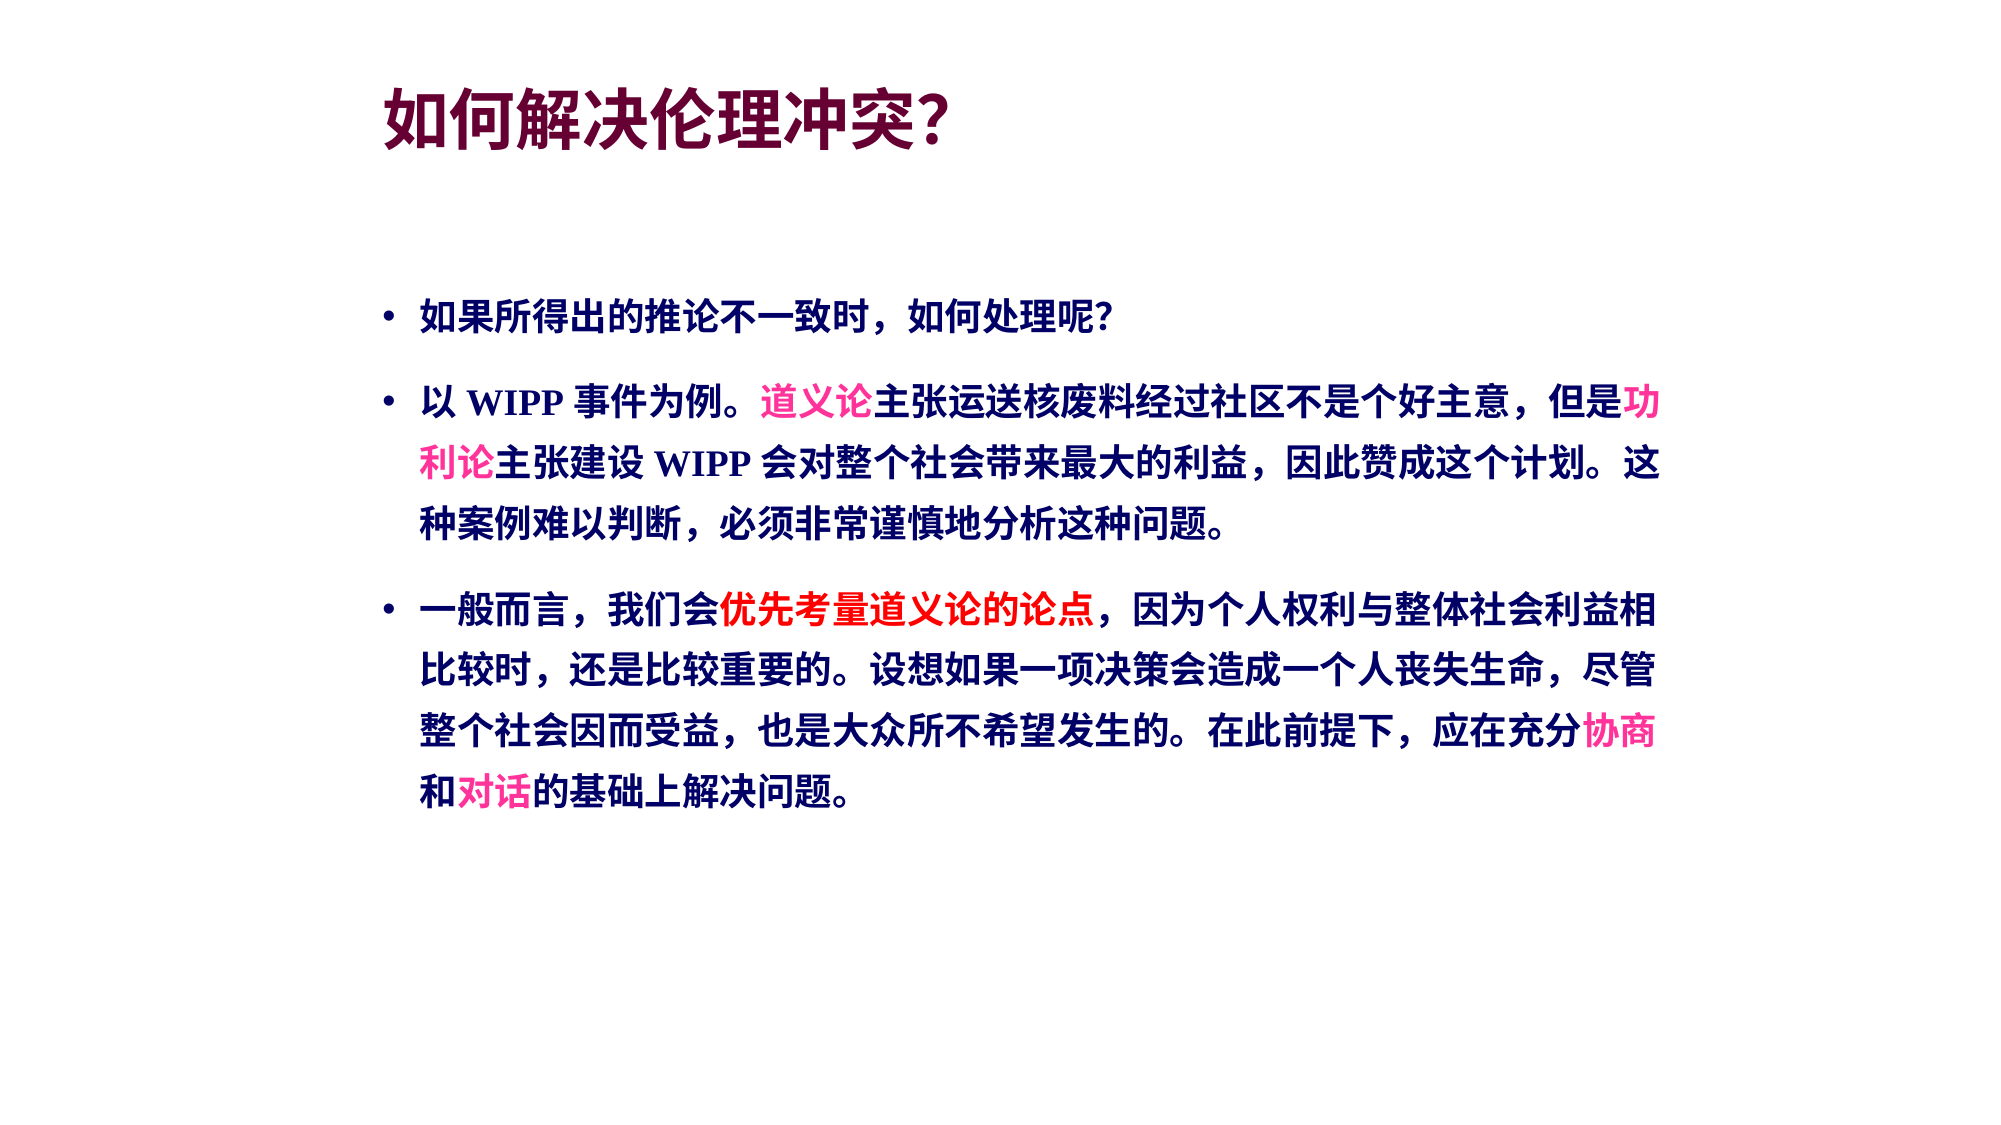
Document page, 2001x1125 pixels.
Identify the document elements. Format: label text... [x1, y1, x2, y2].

title 如何解决伦理冲突？ [367, 70, 1643, 176]
list 如果所得出的推论不一致时，如何处理呢？ 以WIPP事件为例。道义论主张运送核废料经过社区不是个好主意，但是功利论主张建设WIPP会对整个社会带来最大的利益，因此赞成这个计划。这种案例难以判断，必须非常谨慎地分析这种问题。 一般而言，我们会优先考量道义论的论点，因为个人权利与整体社会利益相比较时，还是比较重要的。设想如果一项决策会造成一个人丧失生命，尽管整个社会因而受益，也是大众所不希望发生的。在此前提下，应在充分协商和对话的基础上解决问题。 [367, 269, 1692, 945]
